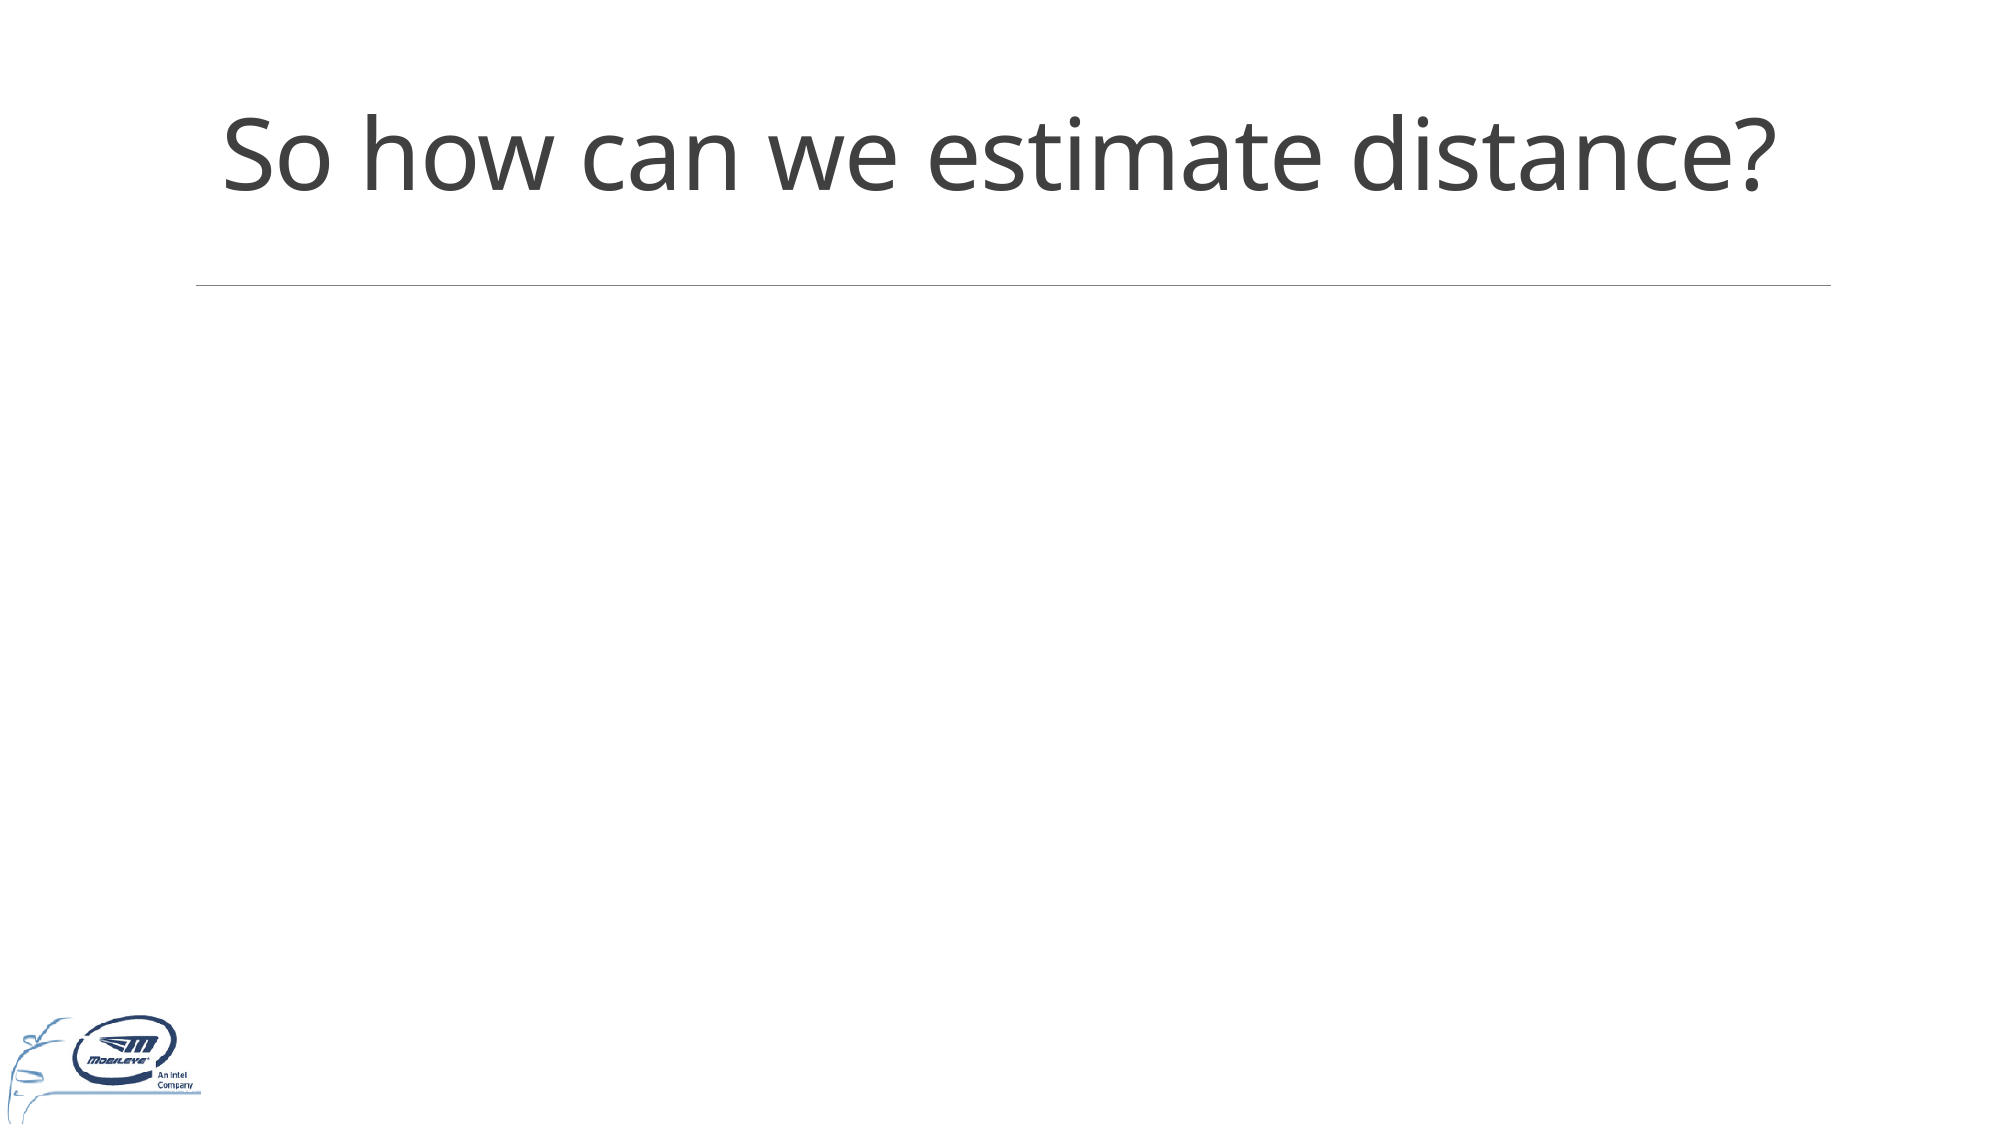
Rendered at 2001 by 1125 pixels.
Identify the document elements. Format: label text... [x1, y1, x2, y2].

picture [0, 1013, 201, 1125]
title So how can we estimate distance? [137, 0, 1863, 219]
